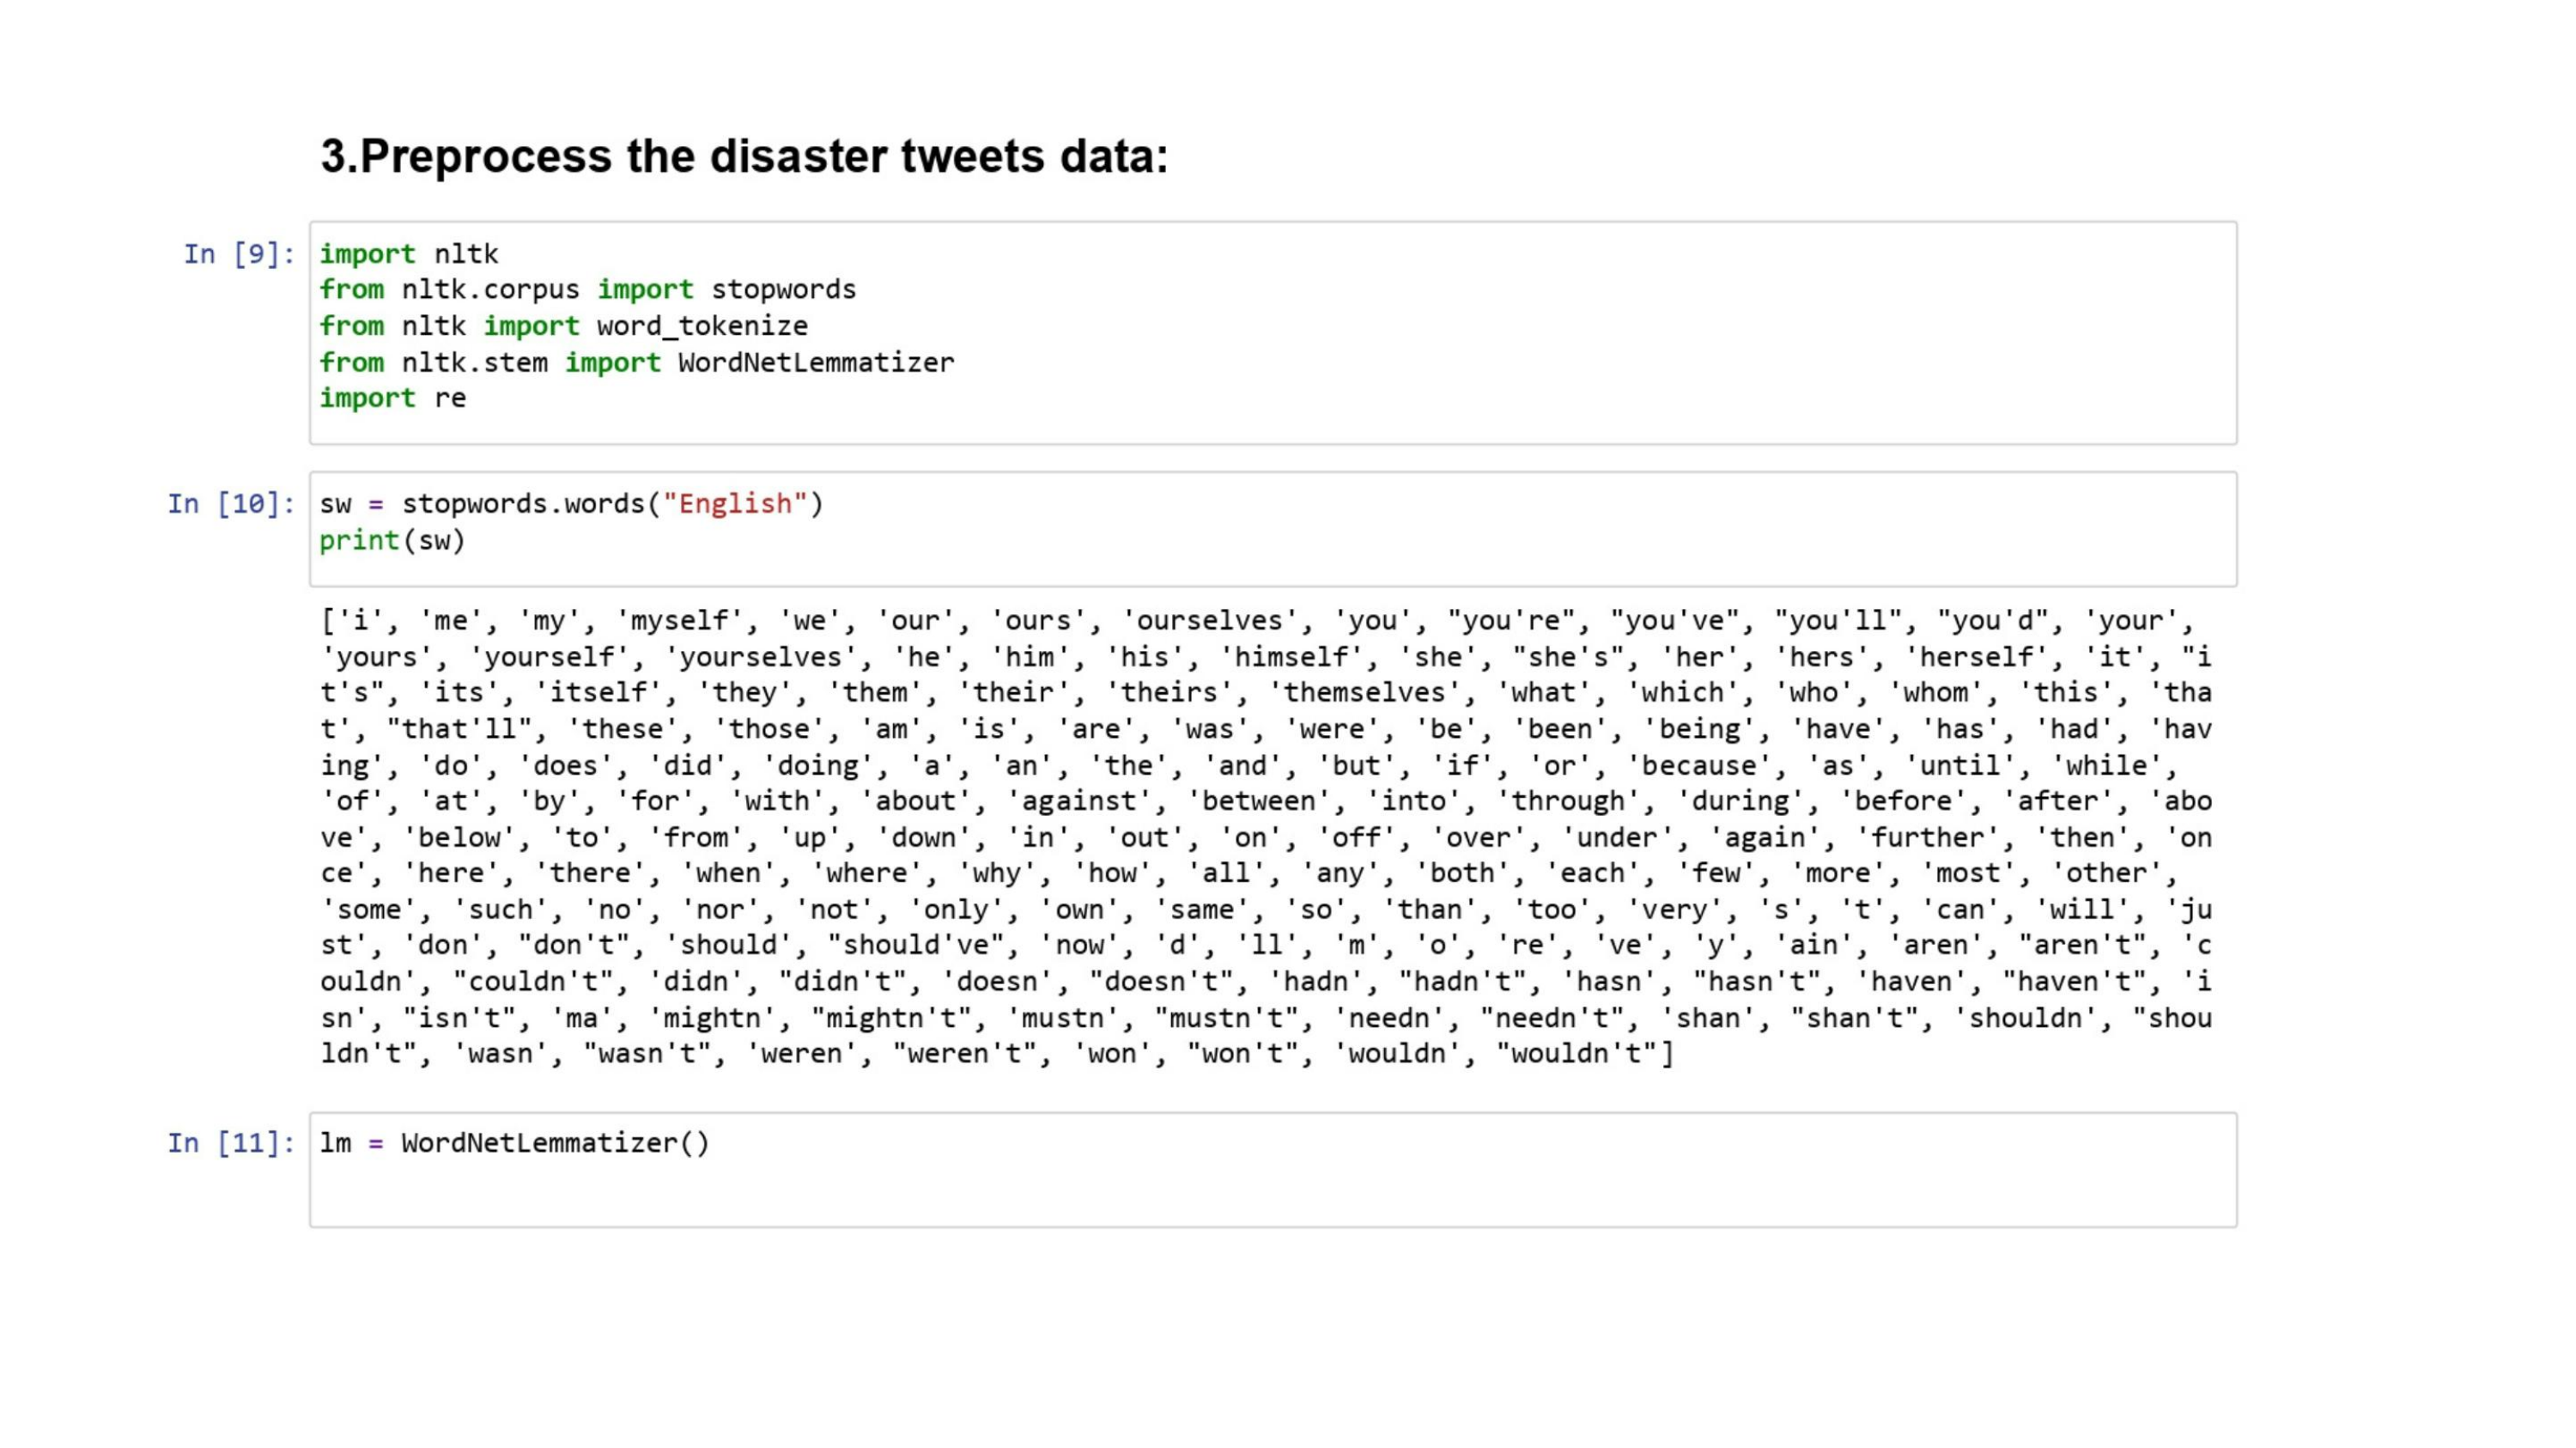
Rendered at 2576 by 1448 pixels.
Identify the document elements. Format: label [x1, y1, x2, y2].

text_box [0, 0, 2576, 1448]
